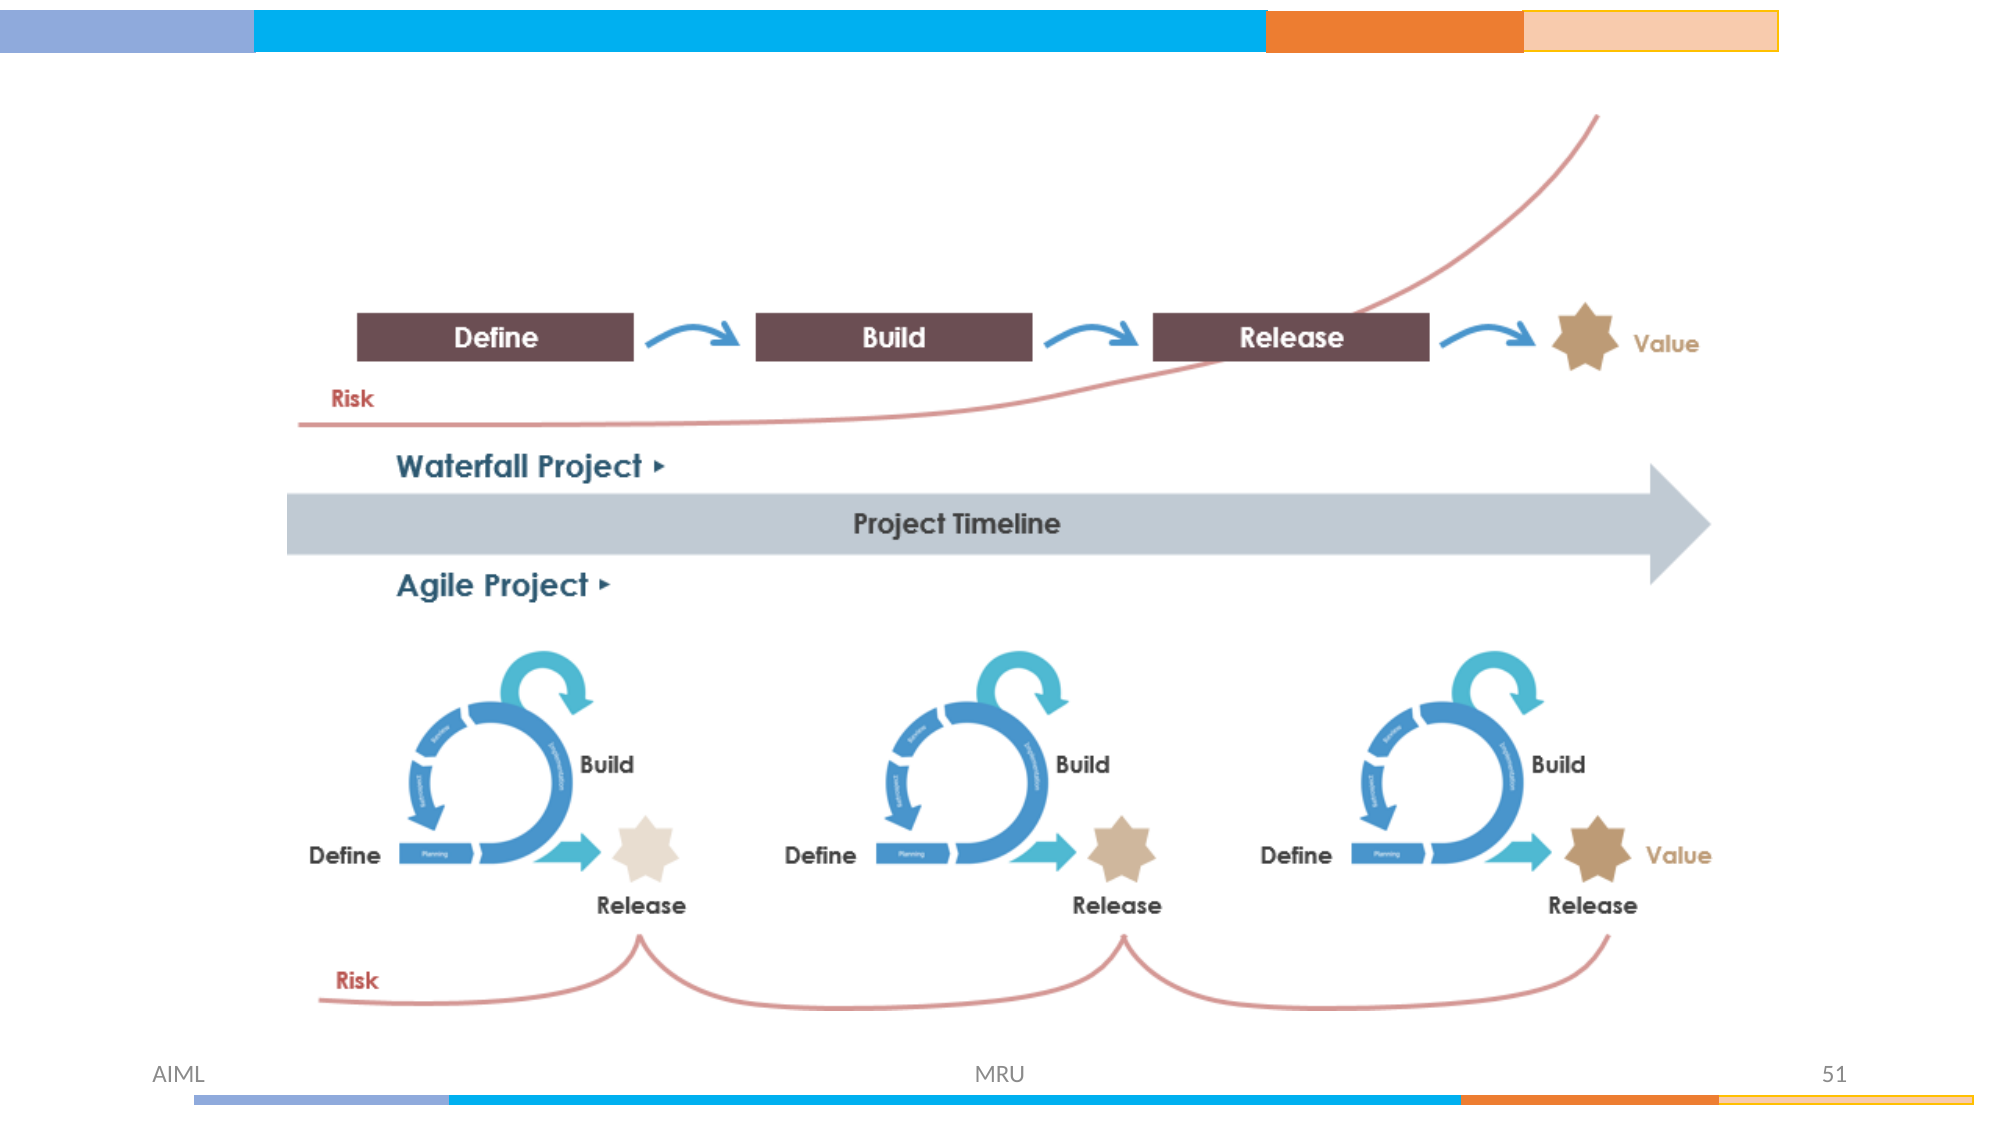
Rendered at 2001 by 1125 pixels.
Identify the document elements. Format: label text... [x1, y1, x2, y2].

picture [287, 113, 1713, 1011]
footer MRU [662, 1042, 1338, 1103]
slide_number AIML [137, 1042, 588, 1103]
slide_number 51 [1412, 1042, 1863, 1103]
